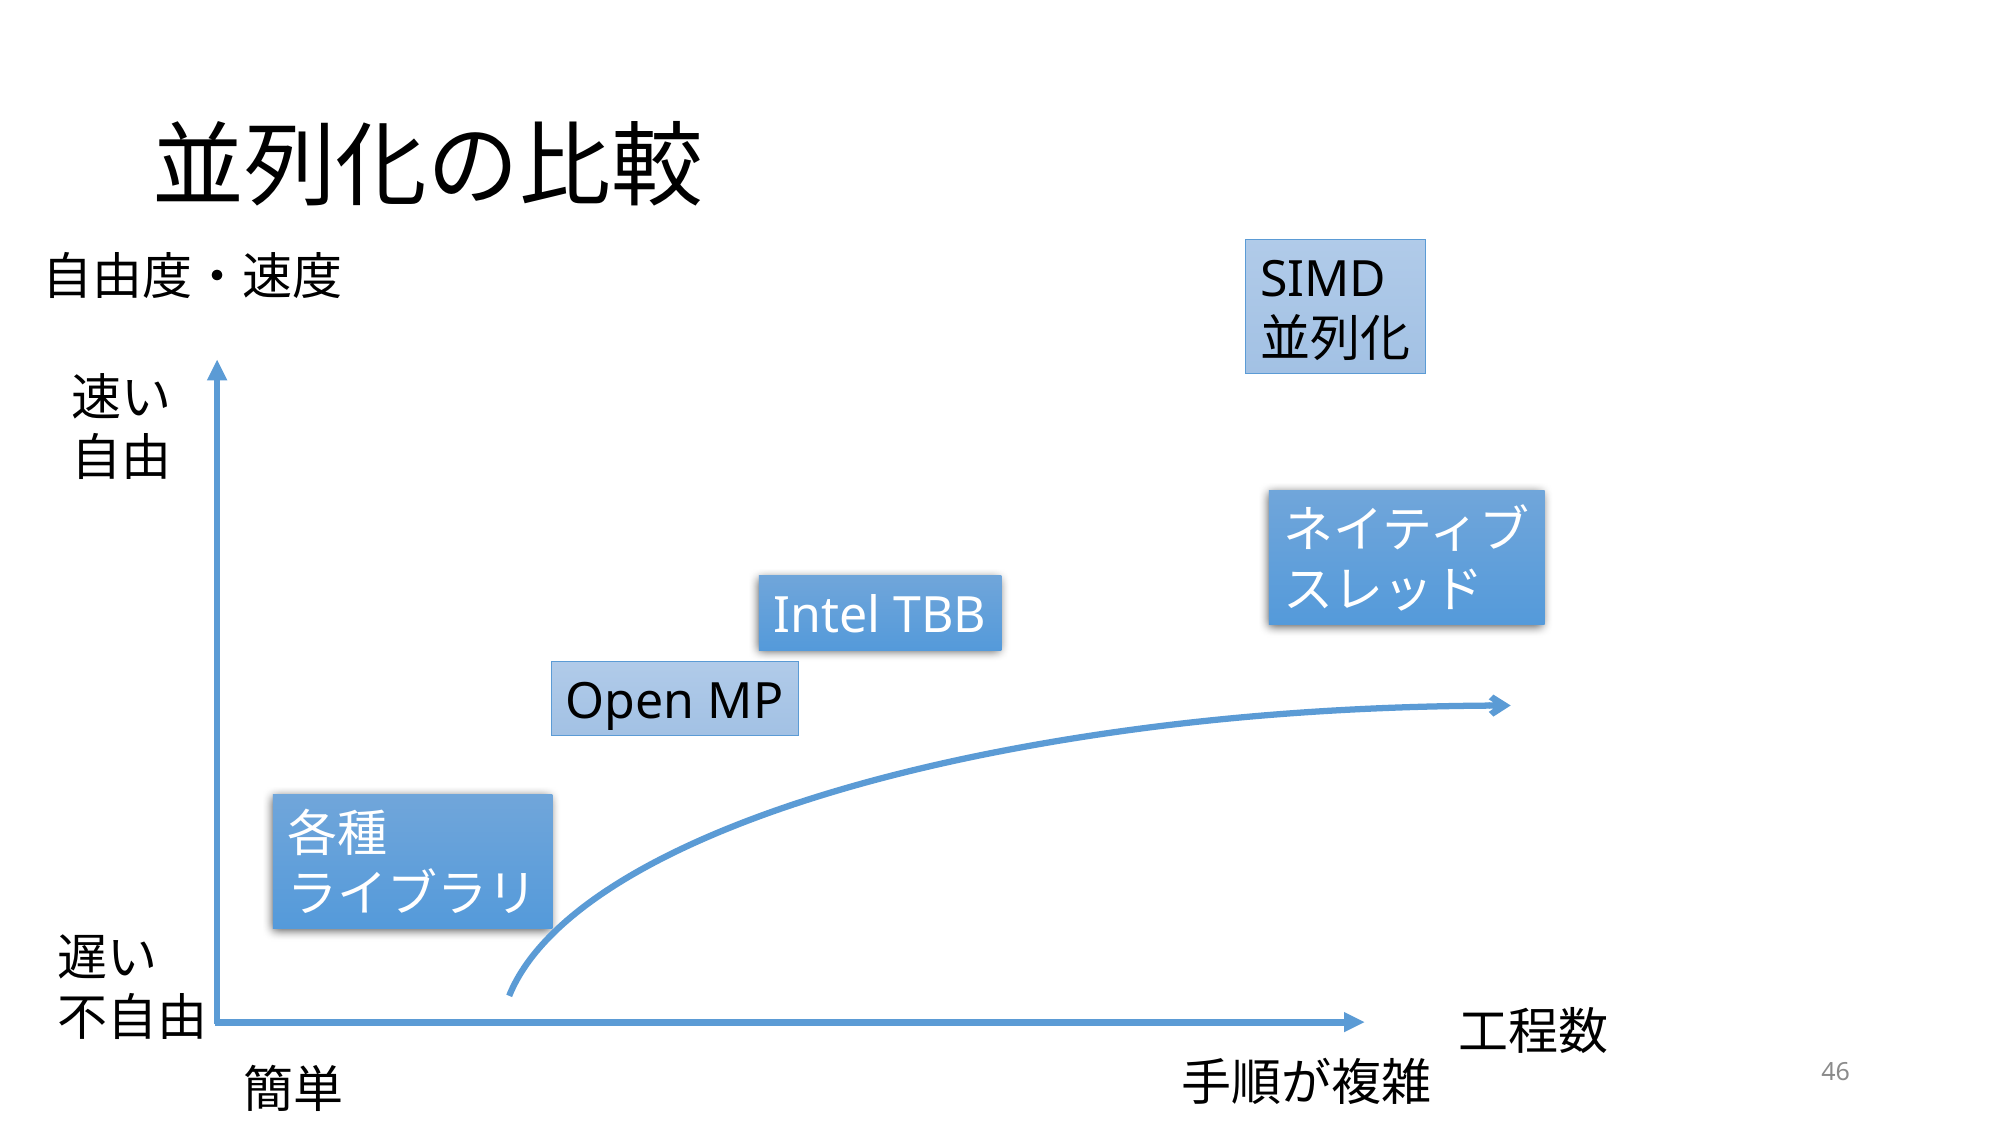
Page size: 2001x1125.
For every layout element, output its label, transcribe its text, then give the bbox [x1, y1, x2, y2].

text_box 簡単 [228, 1050, 359, 1125]
text_box 遅い 不自由 [42, 918, 223, 1053]
text_box 自由度・速度 [27, 237, 358, 313]
slide_number 46 [1447, 1042, 1865, 1103]
text_box 各種 ライブラリ [272, 794, 553, 929]
text_box Intel TBB [758, 575, 1002, 651]
title 並列化の比較 [137, 59, 1863, 278]
text_box SIMD 並列化 [1245, 239, 1426, 374]
text_box [508, 698, 1511, 1040]
text_box ネイティブ スレッド [1268, 490, 1545, 625]
text_box 速い 自由 [56, 357, 187, 493]
text_box 手順が複雑 [1166, 1042, 1447, 1118]
text_box 工程数 [1444, 991, 1624, 1042]
text_box Open MP [551, 661, 799, 736]
